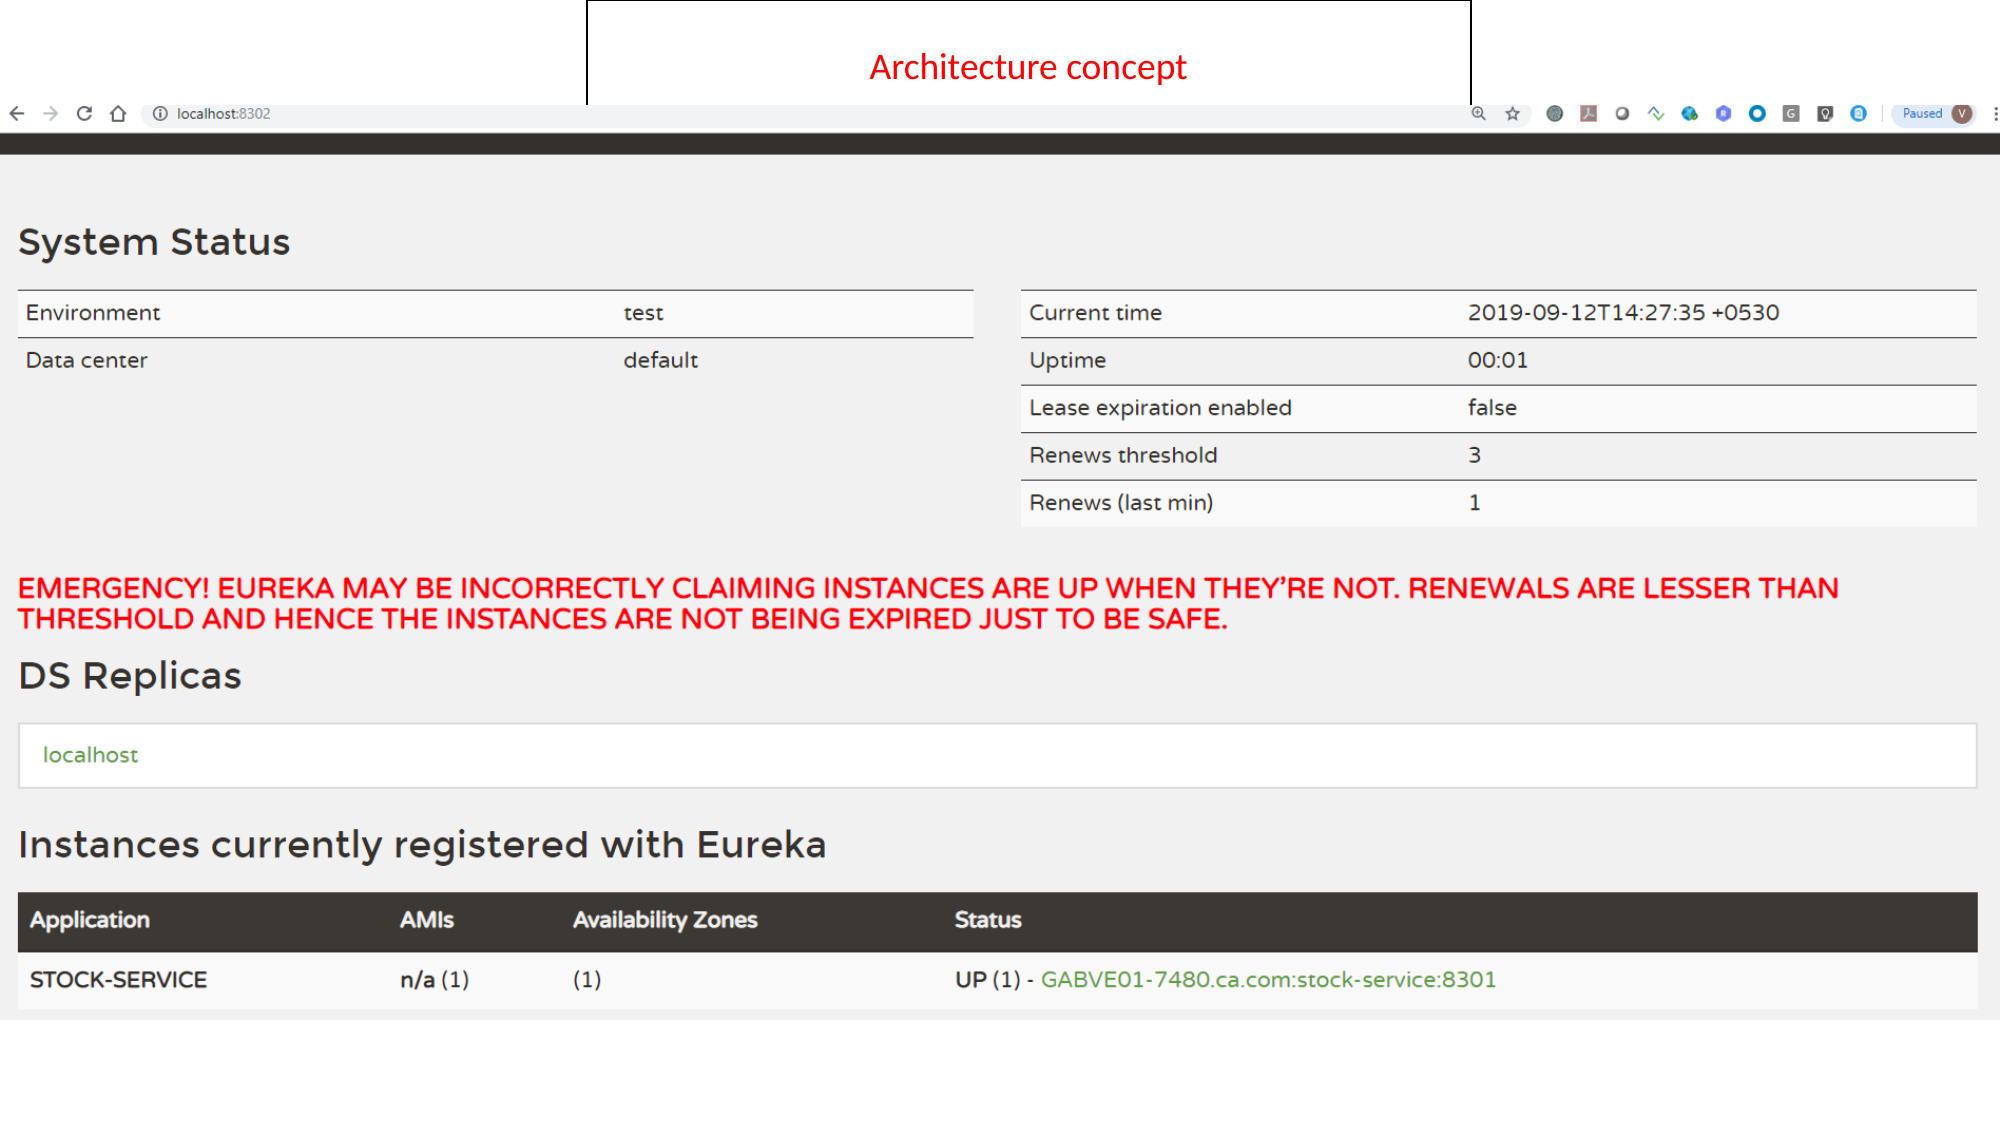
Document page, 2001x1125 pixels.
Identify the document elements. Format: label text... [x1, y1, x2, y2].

picture [1754, 110, 1761, 117]
text_box Architecture concept [586, 0, 1472, 105]
picture [0, 105, 2000, 1020]
